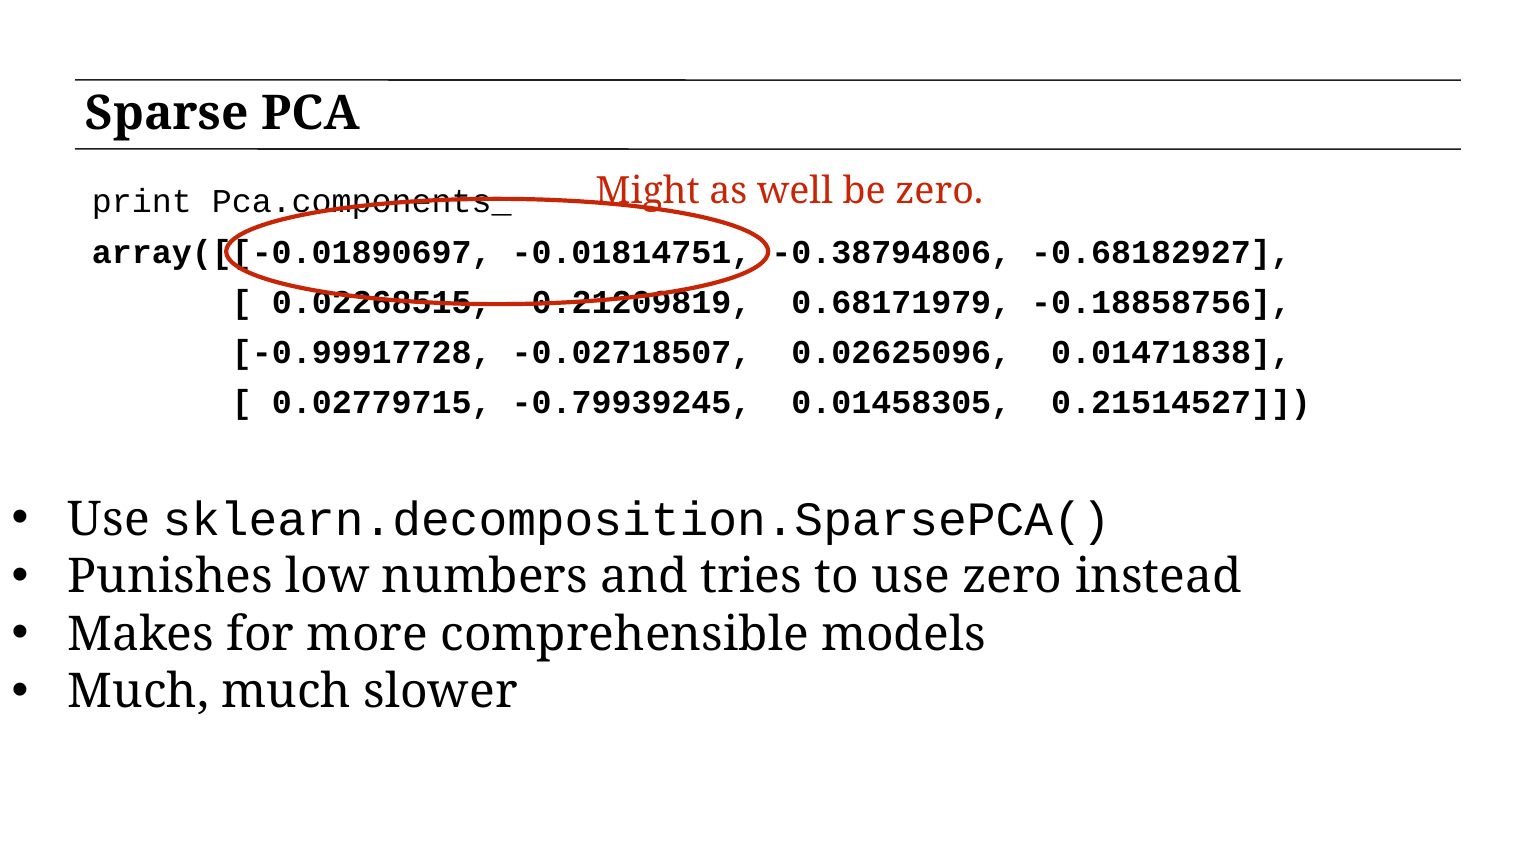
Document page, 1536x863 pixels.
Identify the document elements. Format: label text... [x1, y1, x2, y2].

text_box [226, 198, 769, 305]
text_box Use sklearn.decomposition.SparsePCA() Punishes low numbers and tries to use zero instead Makes for more comprehensible models Much, much slower [3, 479, 1253, 726]
text_box Might as well be zero. [587, 157, 1002, 220]
list print Pca.components_ array([[-0.01890697, -0.01814751, -0.38794806, -0.68182927], [ 0.02268515, 0.21209819, 0.68171979, -0.18858756], [-0.99917728, -0.02718507, 0.02625096, 0.01471838], [ 0.02779715, -0.79939245, 0.01458305, 0.21514527]]) [76, 160, 1446, 452]
title Sparse PCA [76, 82, 1369, 160]
